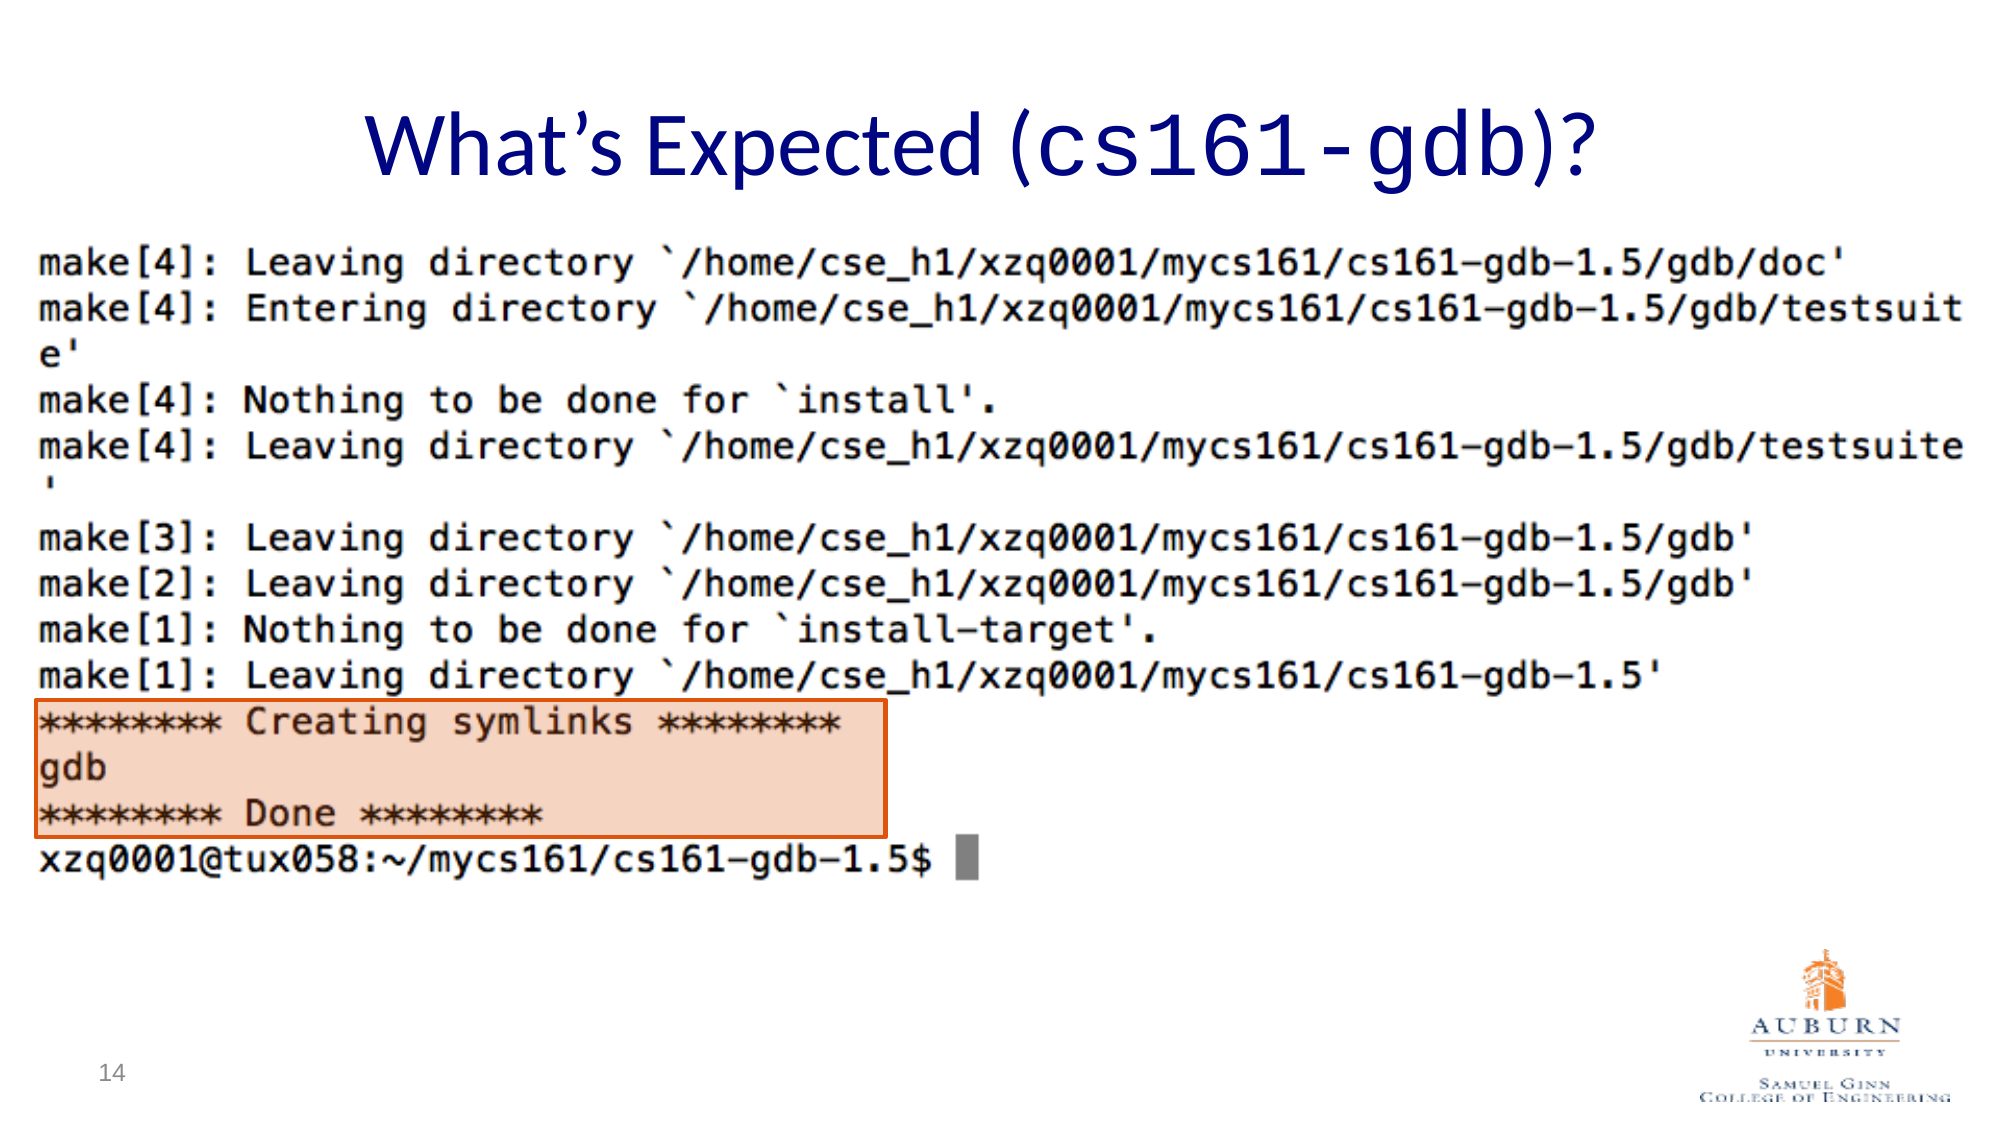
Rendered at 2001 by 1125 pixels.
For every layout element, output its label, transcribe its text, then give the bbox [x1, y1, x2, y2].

picture [32, 236, 1967, 889]
slide_number 14 [83, 1041, 550, 1102]
picture [1700, 949, 1950, 1102]
text_box What’s Expected (cs161-gdb)? [37, 45, 1948, 233]
